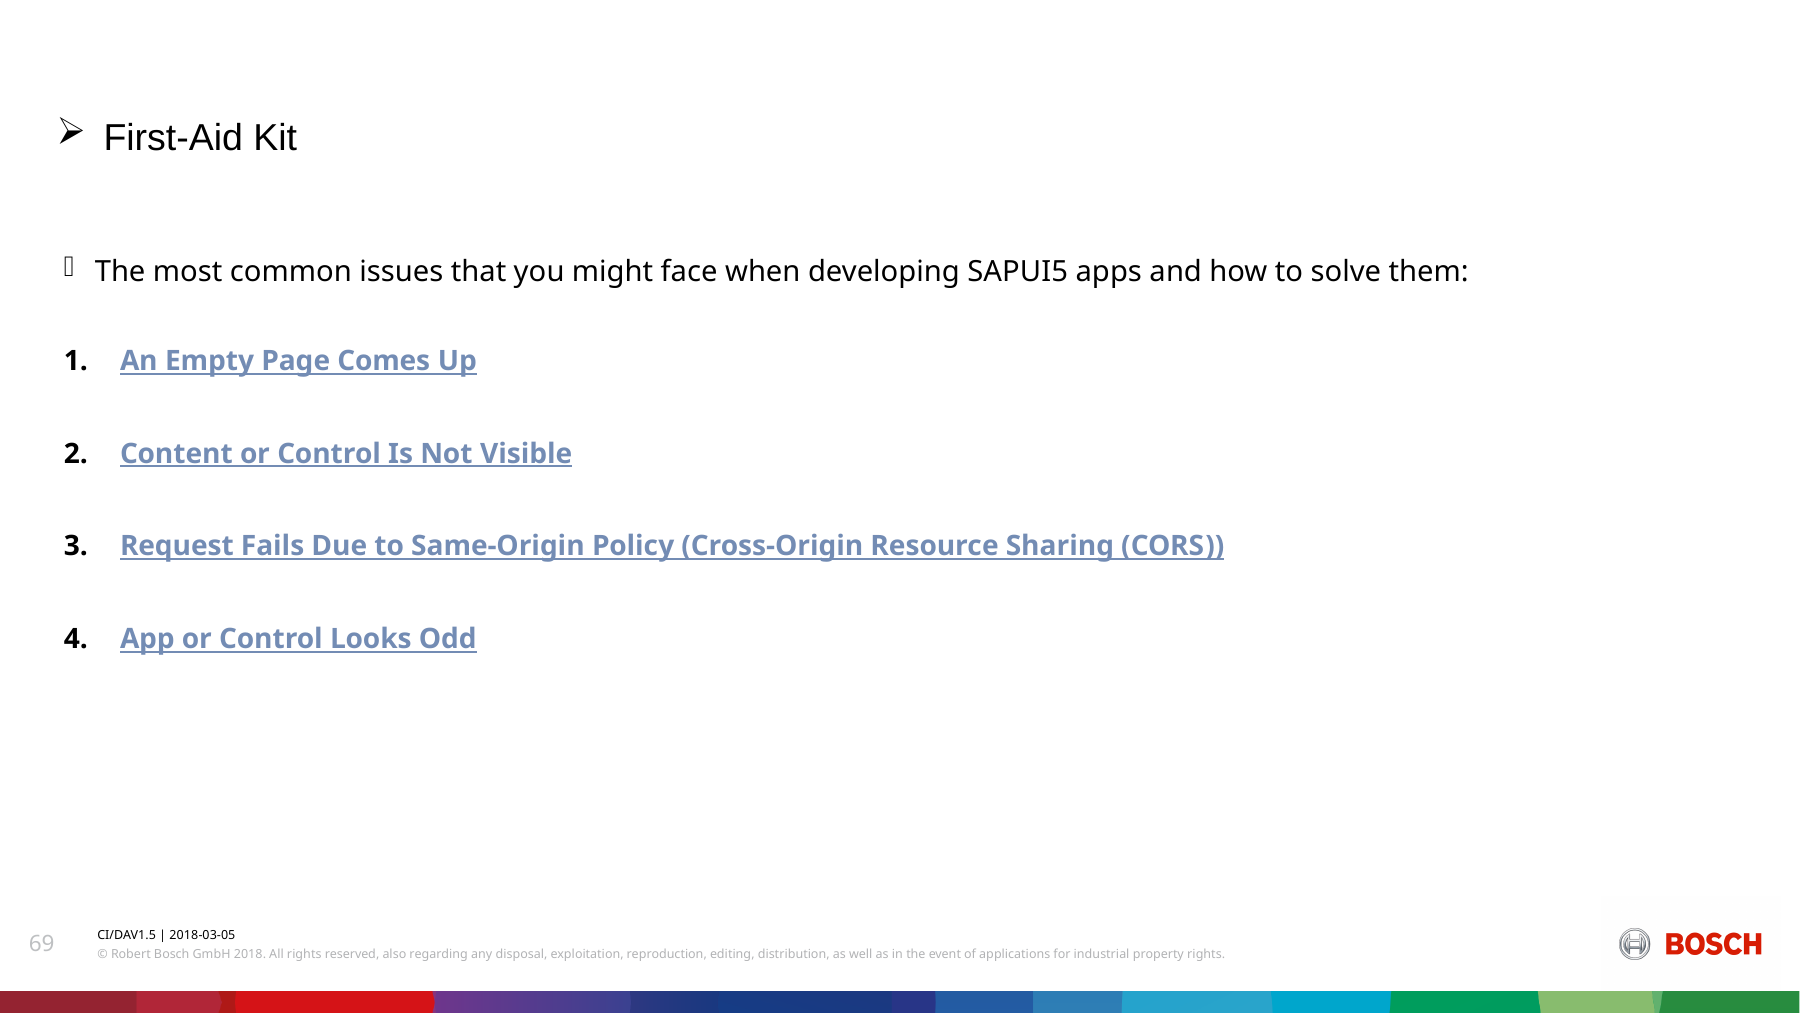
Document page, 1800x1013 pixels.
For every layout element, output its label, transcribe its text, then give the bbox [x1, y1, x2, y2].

picture [0, 991, 1272, 1013]
title First-Aid Kit [56, 106, 1406, 171]
list The most common issues that you might face when developing SAPUI5 apps and how to solve them: An Empty Page Comes Up Content or Control Is Not Visible Request Fails Due to Same-Origin Policy (Cross-Origin Resource Sharing (CORS)) App or Control Looks Odd [63, 249, 1736, 898]
picture [1390, 991, 1800, 1013]
